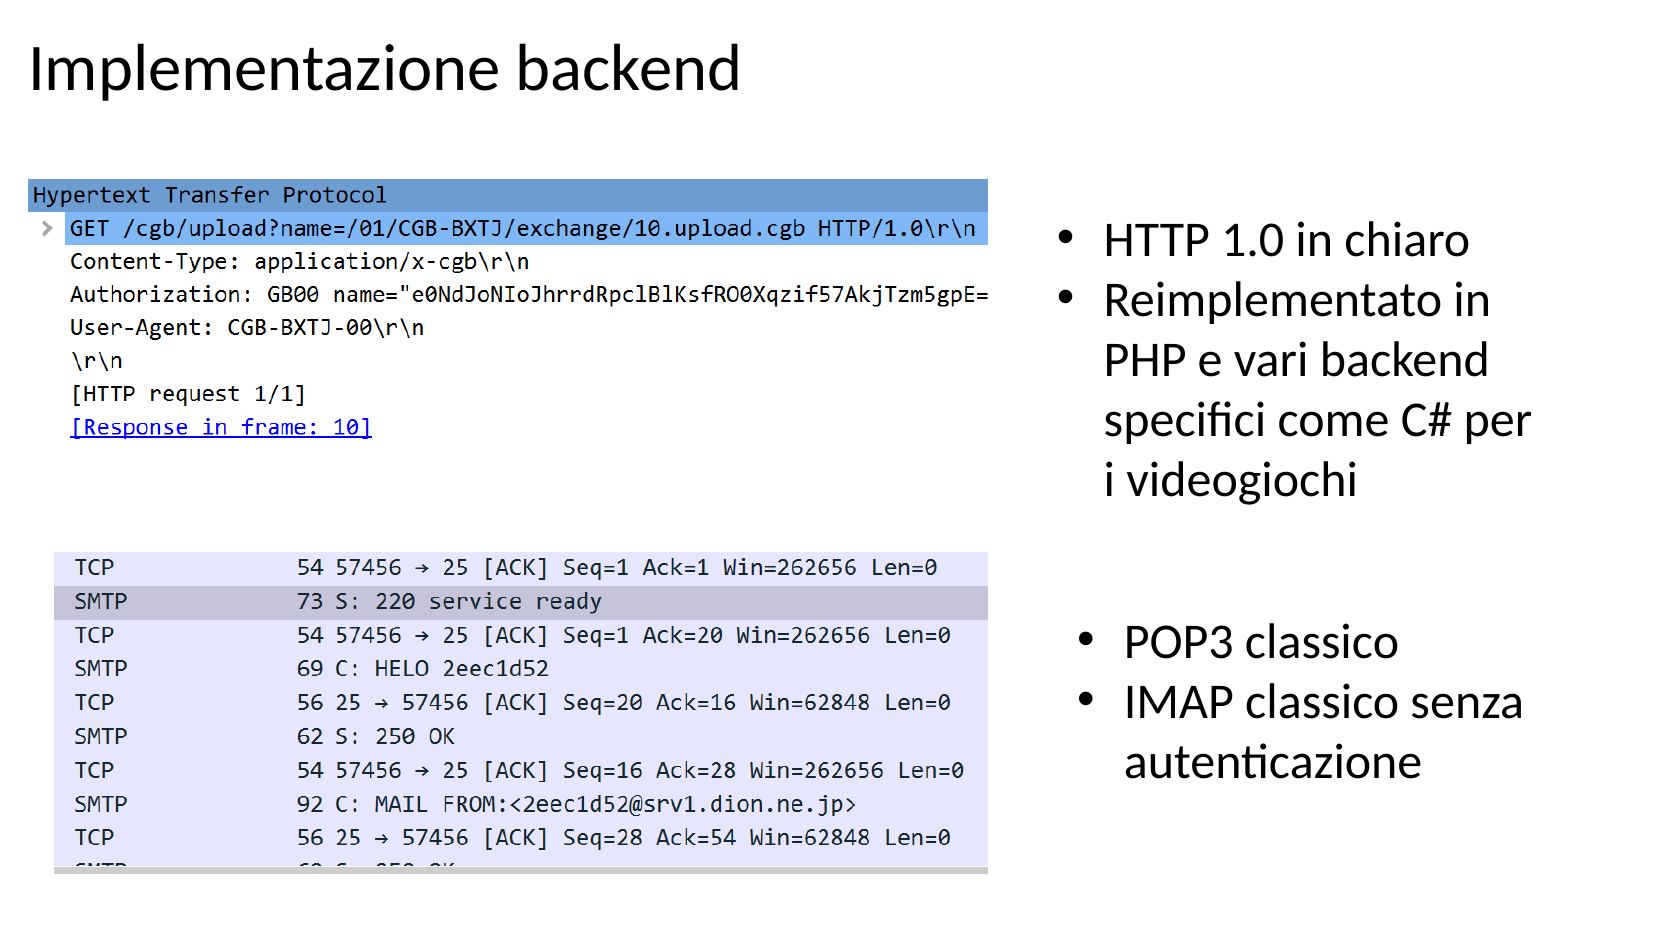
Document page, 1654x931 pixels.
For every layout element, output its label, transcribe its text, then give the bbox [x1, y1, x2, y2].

text_box Implementazione backend [13, 16, 1610, 112]
text_box HTTP 1.0 in chiaro Reimplementato in PHP e vari backend specifici come C# per i videogiochi [1042, 198, 1550, 574]
text_box POP3 classico IMAP classico senza autenticazione [1062, 600, 1550, 796]
picture [54, 552, 988, 874]
picture [21, 179, 988, 458]
